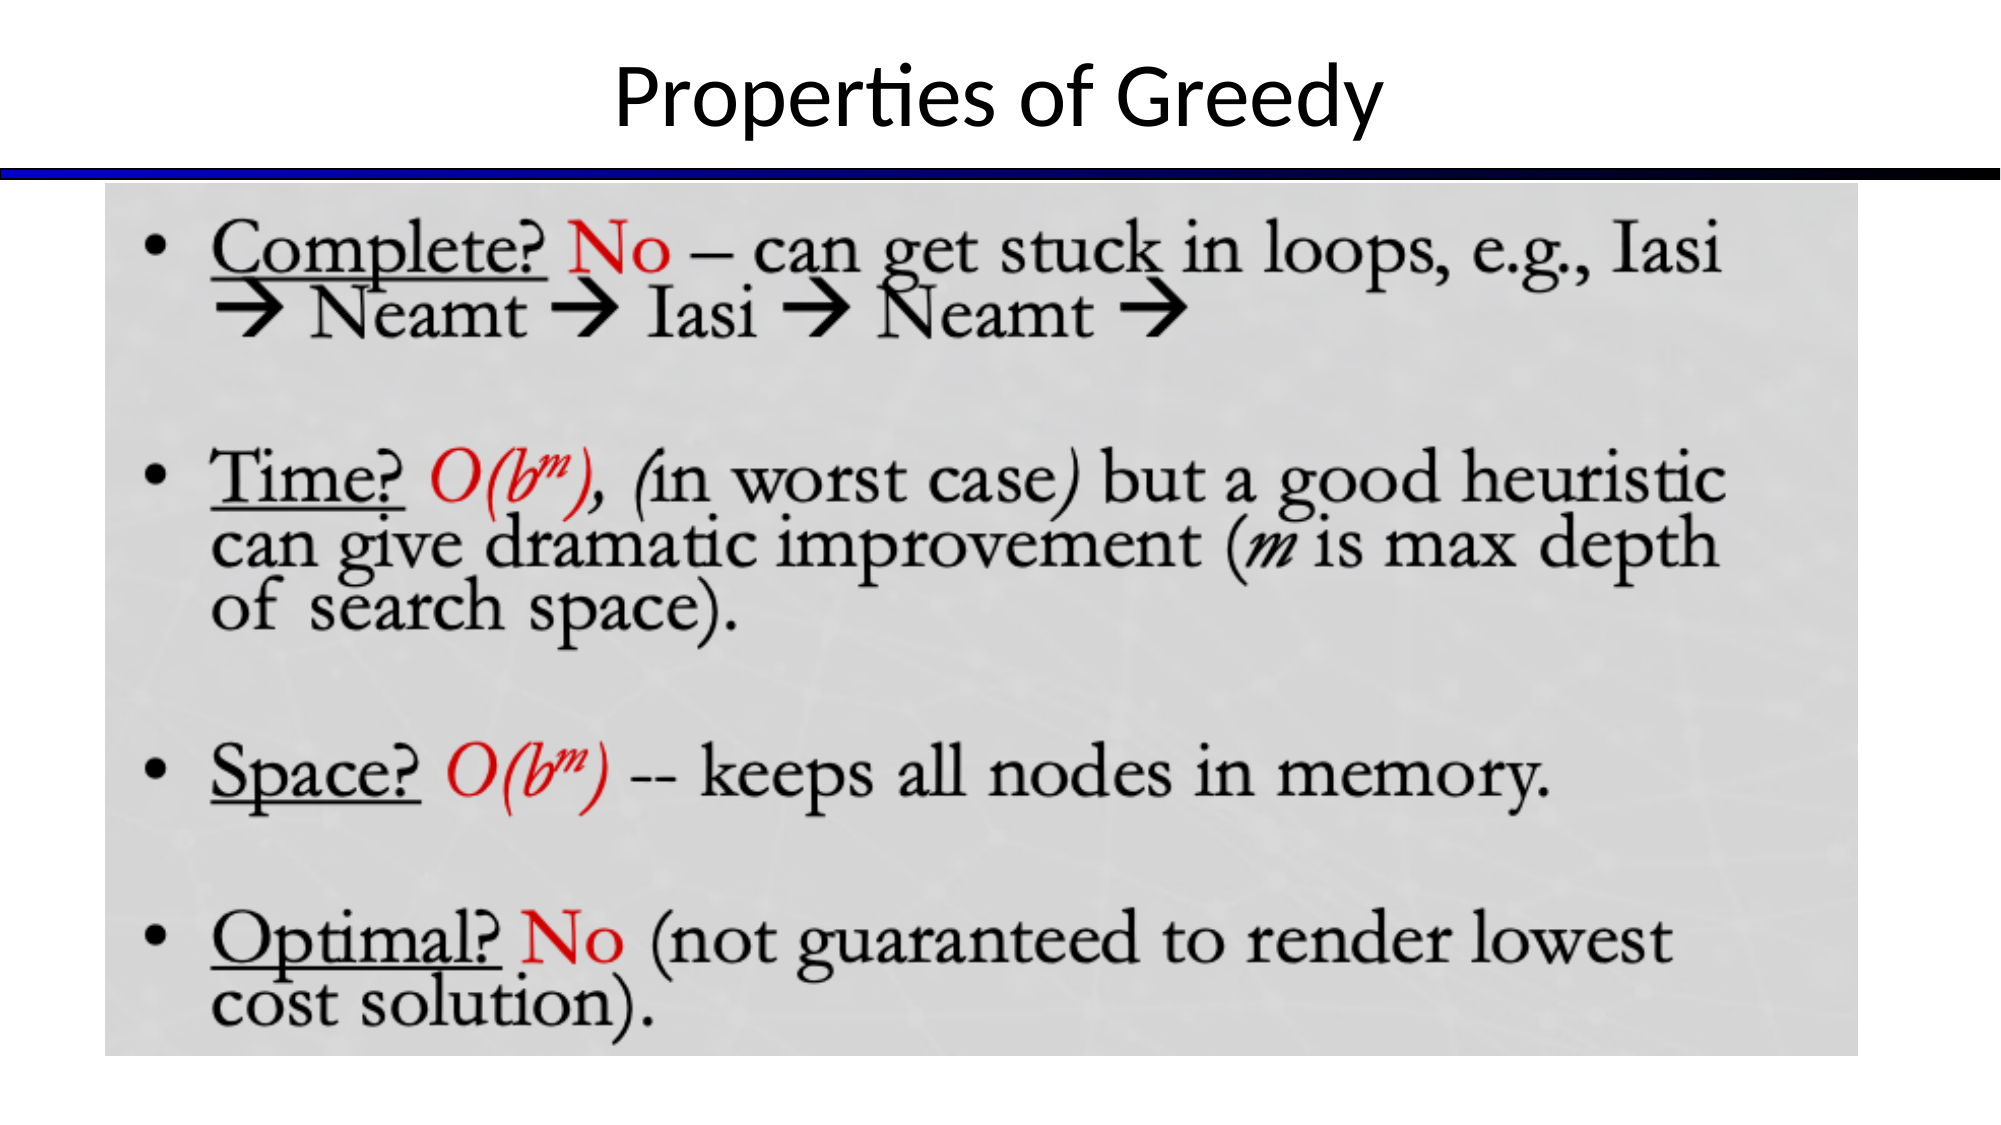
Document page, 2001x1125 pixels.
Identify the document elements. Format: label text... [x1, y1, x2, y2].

title Properties of Greedy [0, 0, 2000, 184]
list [105, 183, 1858, 1057]
